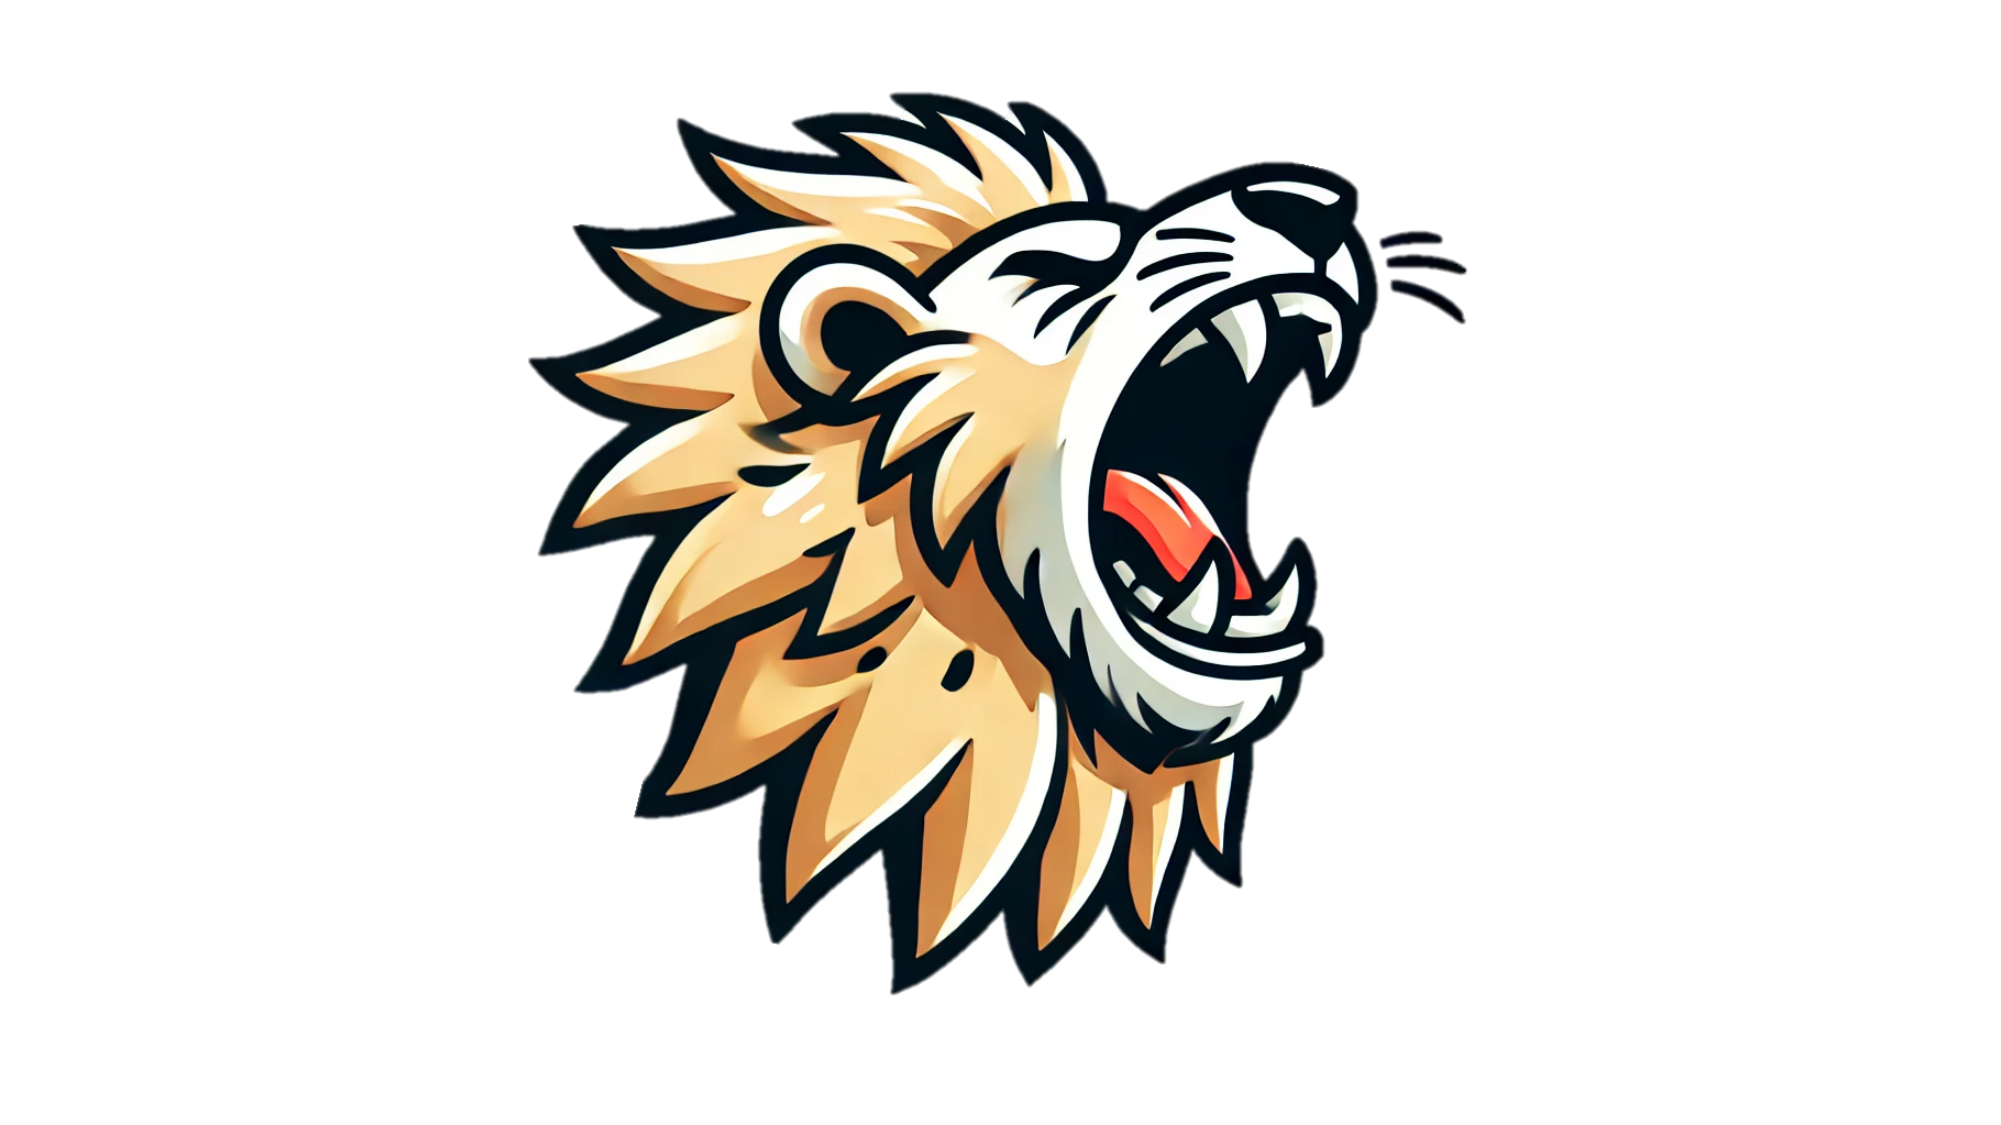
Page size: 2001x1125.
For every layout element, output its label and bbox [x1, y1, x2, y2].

picture [437, 0, 1563, 1125]
